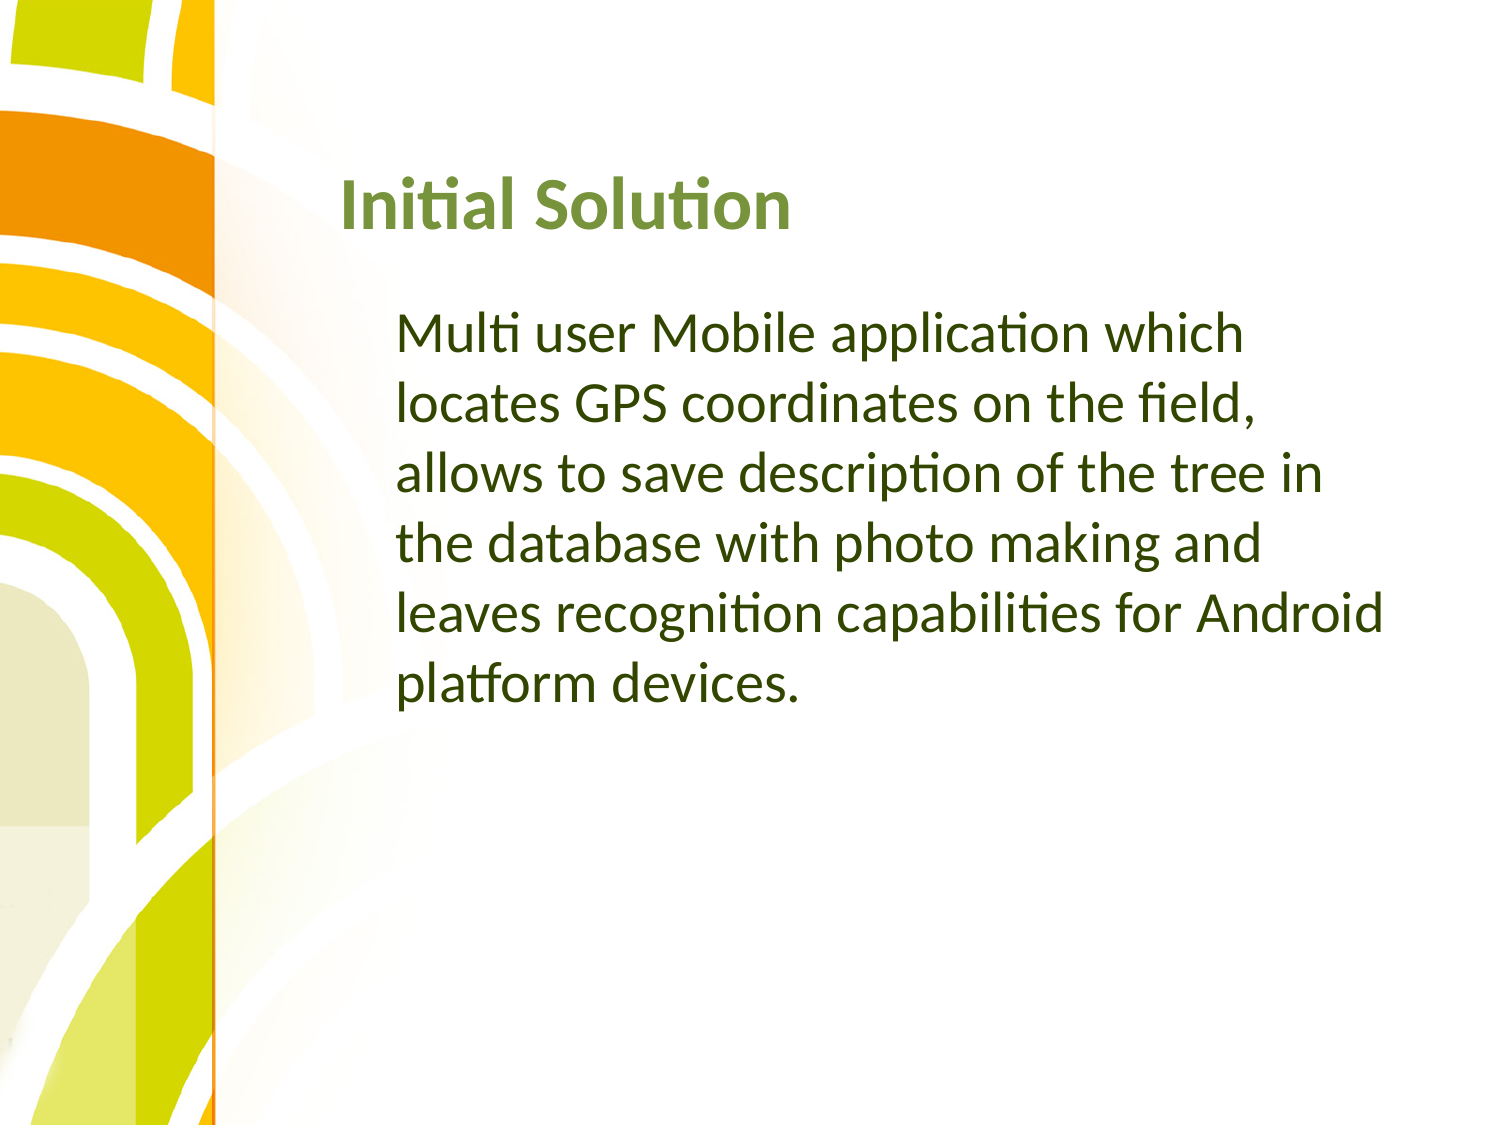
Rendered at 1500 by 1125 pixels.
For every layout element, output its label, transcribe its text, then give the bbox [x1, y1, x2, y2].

list Multi user Mobile application which locates GPS coordinates on the field, allows to save description of the tree in the database with photo making and leaves recognition capabilities for Android platform devices. [324, 286, 1427, 1039]
title Initial Solution [324, 136, 1427, 262]
picture [0, 0, 1500, 1125]
